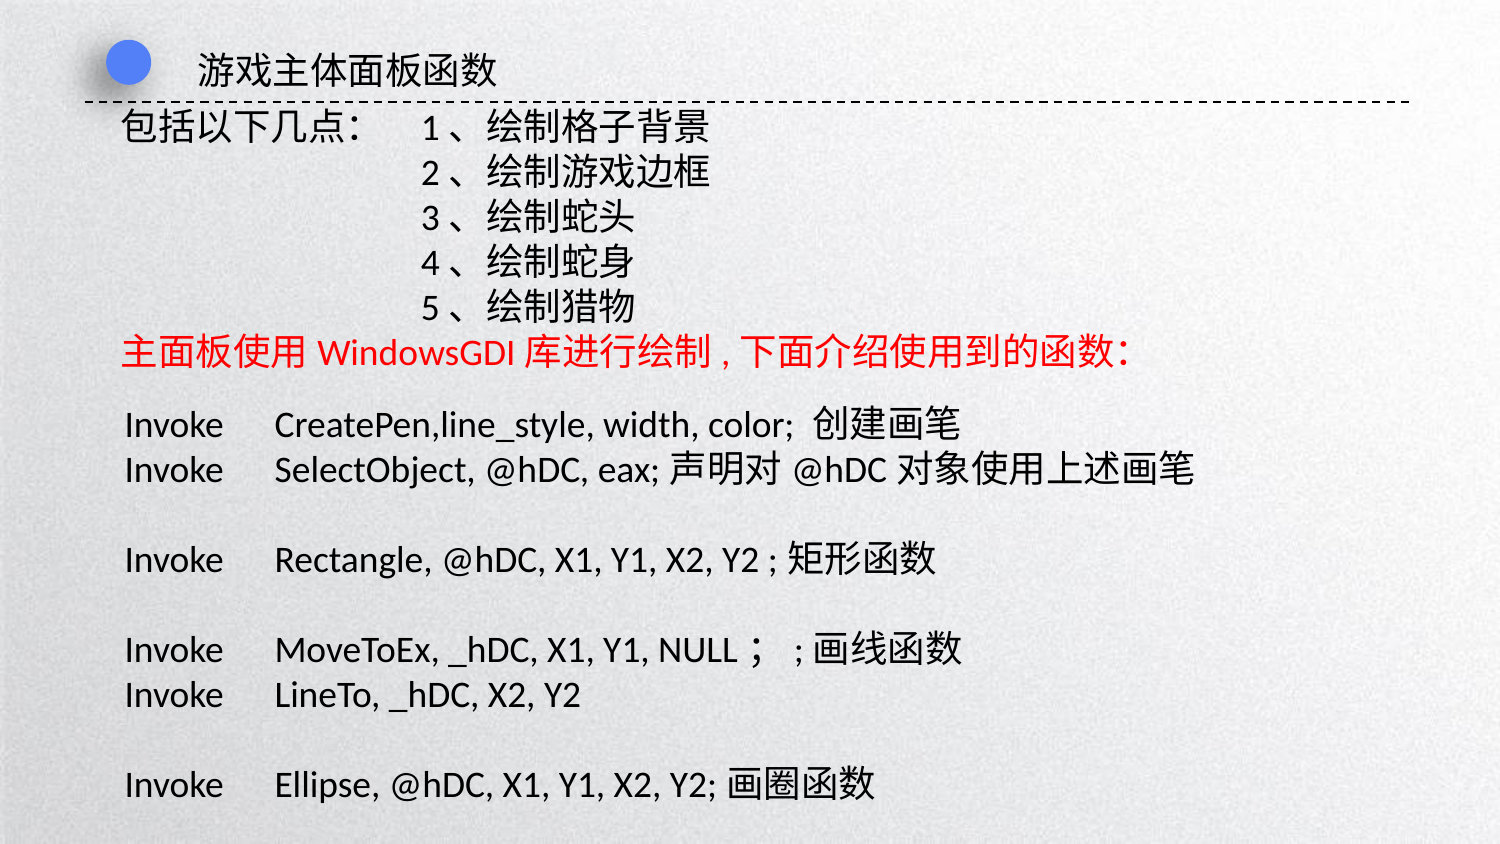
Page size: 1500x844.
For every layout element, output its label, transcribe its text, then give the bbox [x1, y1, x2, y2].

text_box 游戏主体面板函数 [182, 39, 513, 95]
text_box [104, 37, 154, 87]
text_box Invoke CreatePen,line_style, width, color; 创建画笔 Invoke SelectObject, @hDC, eax;声明对@hDC对象使用上述画笔 Invoke Rectangle, @hDC, X1, Y1, X2, Y2 ;矩形函数 Invoke MoveToEx, _hDC, X1, Y1, NULL；;画线函数 Invoke LineTo, _hDC, X2, Y2 Invoke Ellipse, @hDC, X1, Y1, X2, Y2;画圈函数 [109, 392, 1500, 844]
text_box 包括以下几点： 1、绘制格子背景 2、绘制游戏边框 3、绘制蛇头 4、绘制蛇身 5、绘制猎物 主面板使用WindowsGDI库进行绘制,下面介绍使用到的函数： [106, 95, 1500, 471]
picture [0, 0, 1500, 844]
